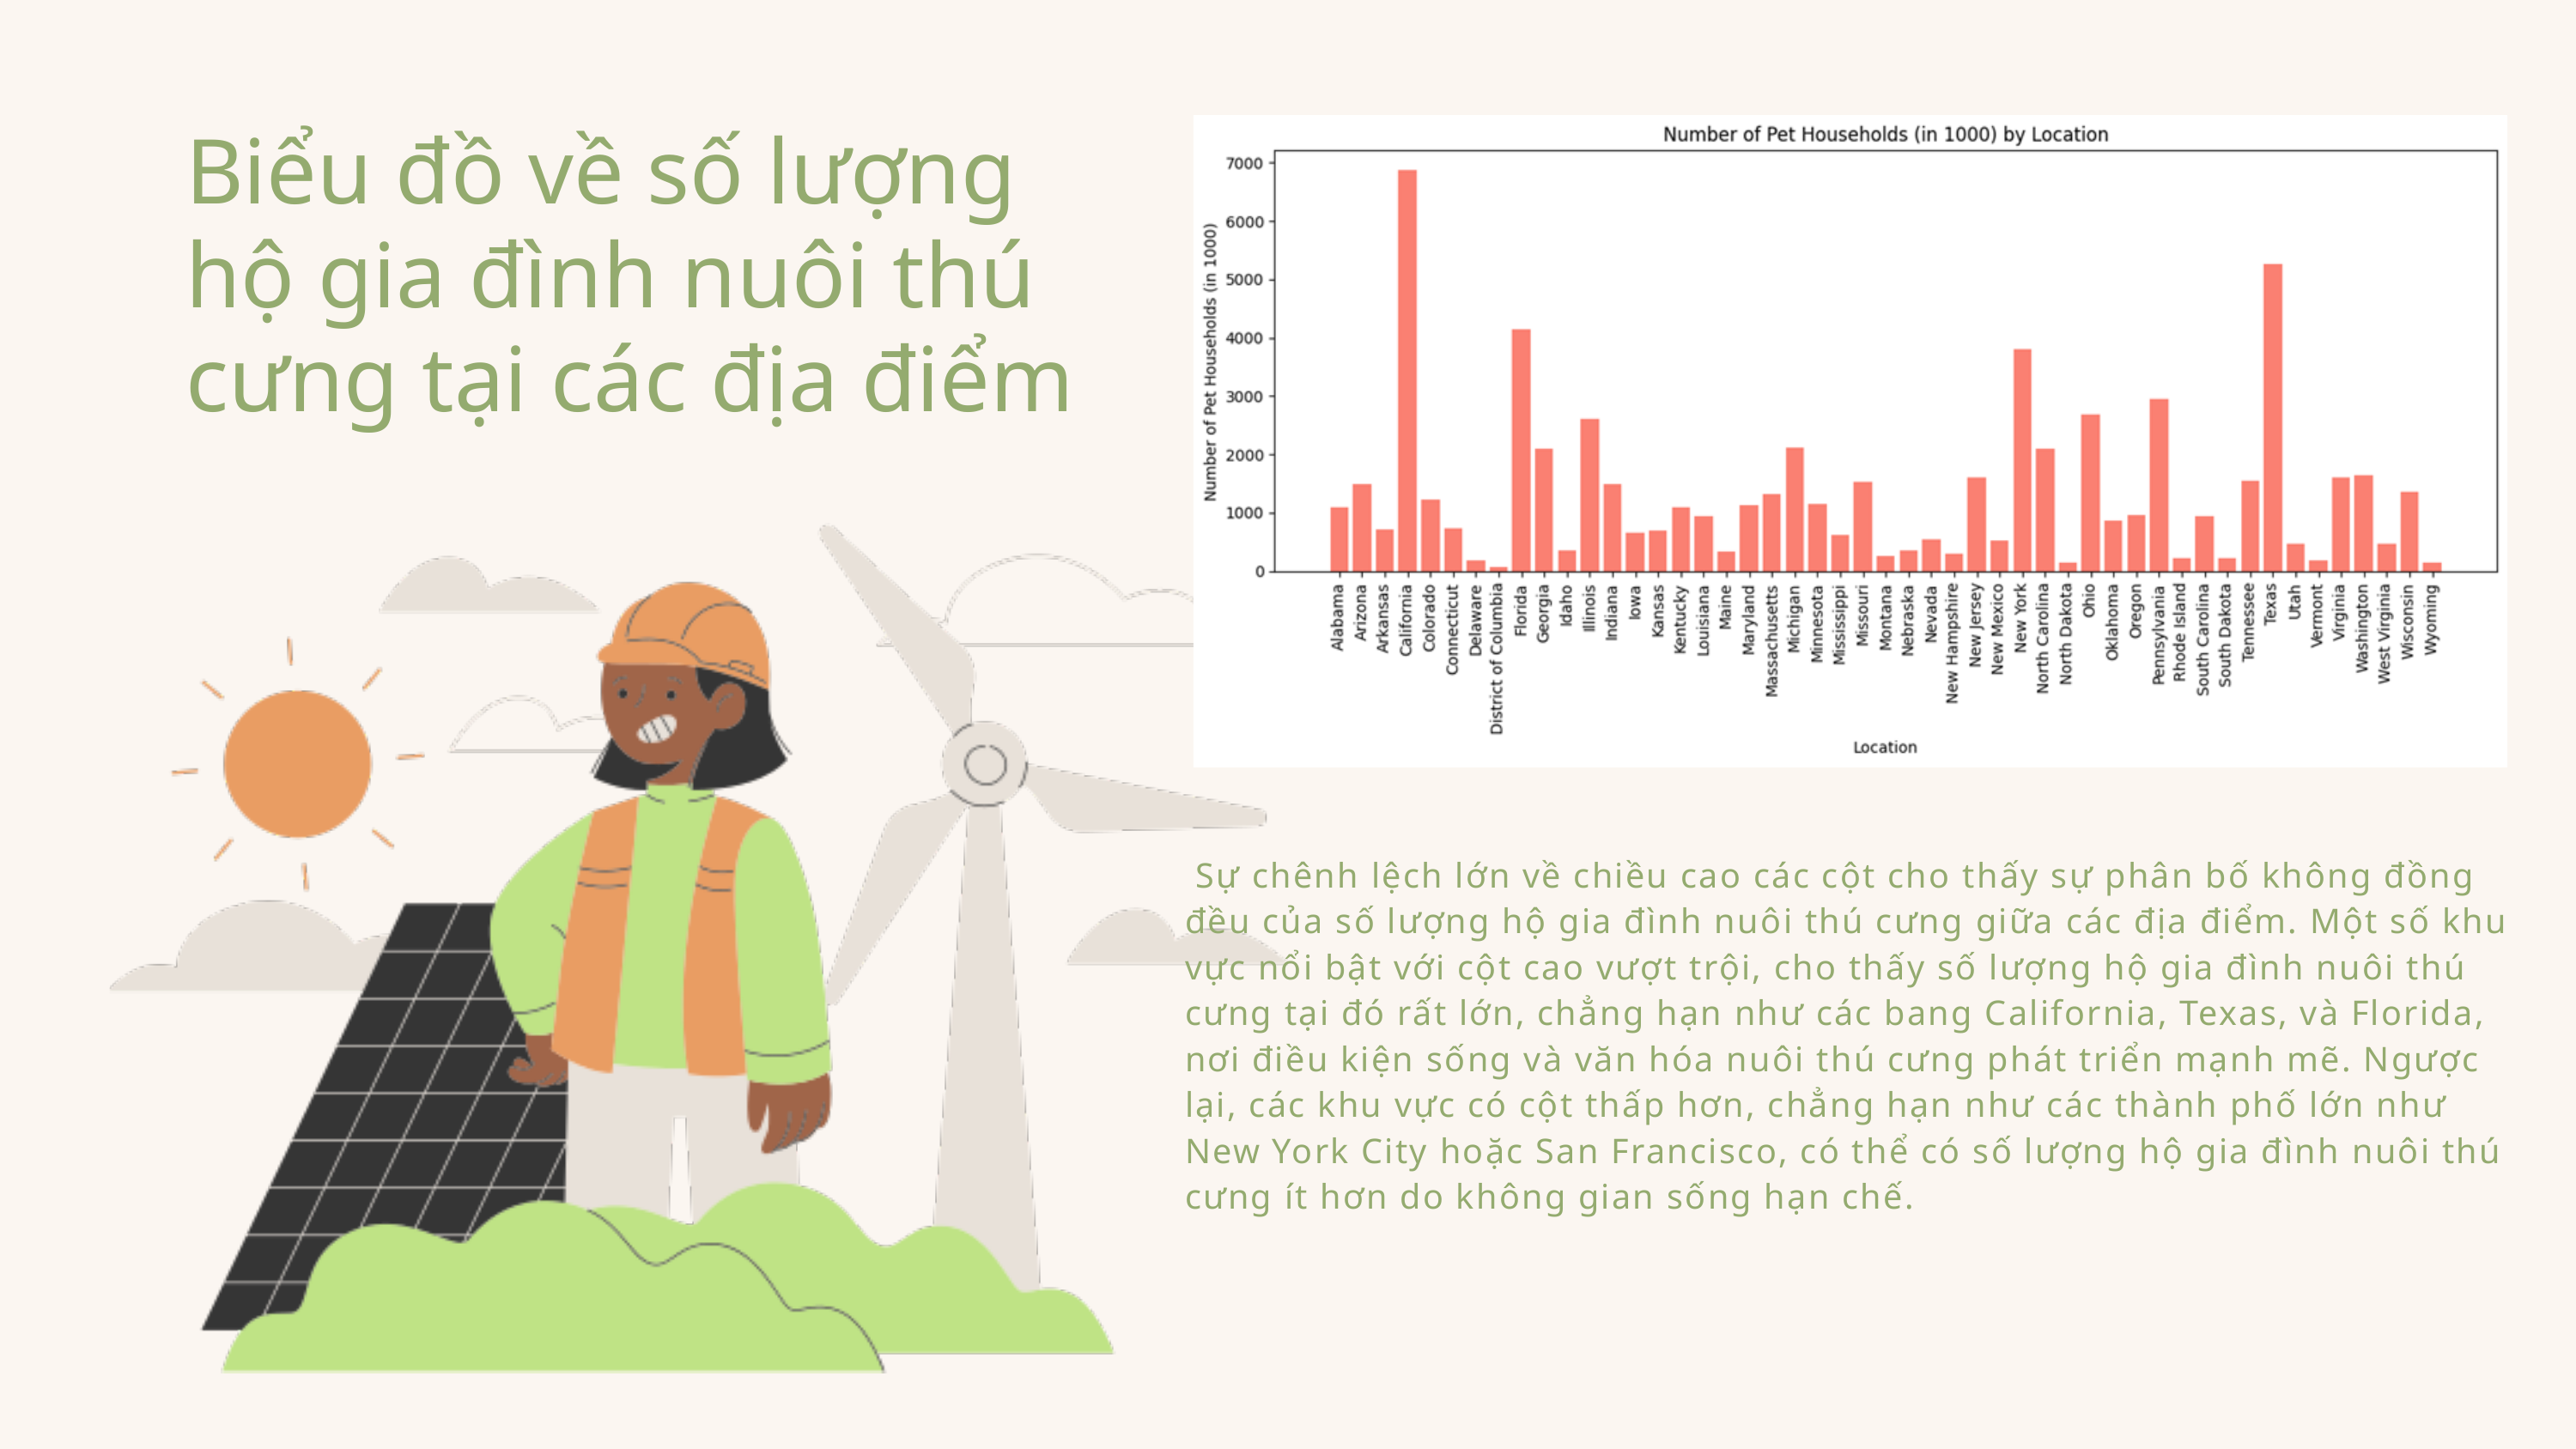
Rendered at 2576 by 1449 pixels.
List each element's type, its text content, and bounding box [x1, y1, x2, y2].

text_box [109, 522, 1288, 1373]
text_box Biểu đồ về số lượng hộ gia đình nuôi thú cưng tại các địa điểm [185, 118, 1145, 430]
text_box [1193, 115, 2508, 767]
text_box Sự chênh lệch lớn về chiều cao các cột cho thấy sự phân bố không đồng đều của số lượng hộ gia đình nuôi thú cưng giữa các địa điểm. Một số khu vực nổi bật với cột cao vượt trội, cho thấy số lượng hộ gia đình nuôi thú cưng tại đó rất lớn, chẳng hạn như các bang California, Texas, và Florida, nơi điều kiện sống và văn hóa nuôi thú cưng phát triển mạnh mẽ. Ngược lại, các khu vực có cột thấp hơn, chẳng hạn như các thành phố lớn như New York City hoặc San Francisco, có thể có số lượng hộ gia đình nuôi thú cưng ít hơn do không gian sống hạn chế. [1185, 848, 2516, 1262]
